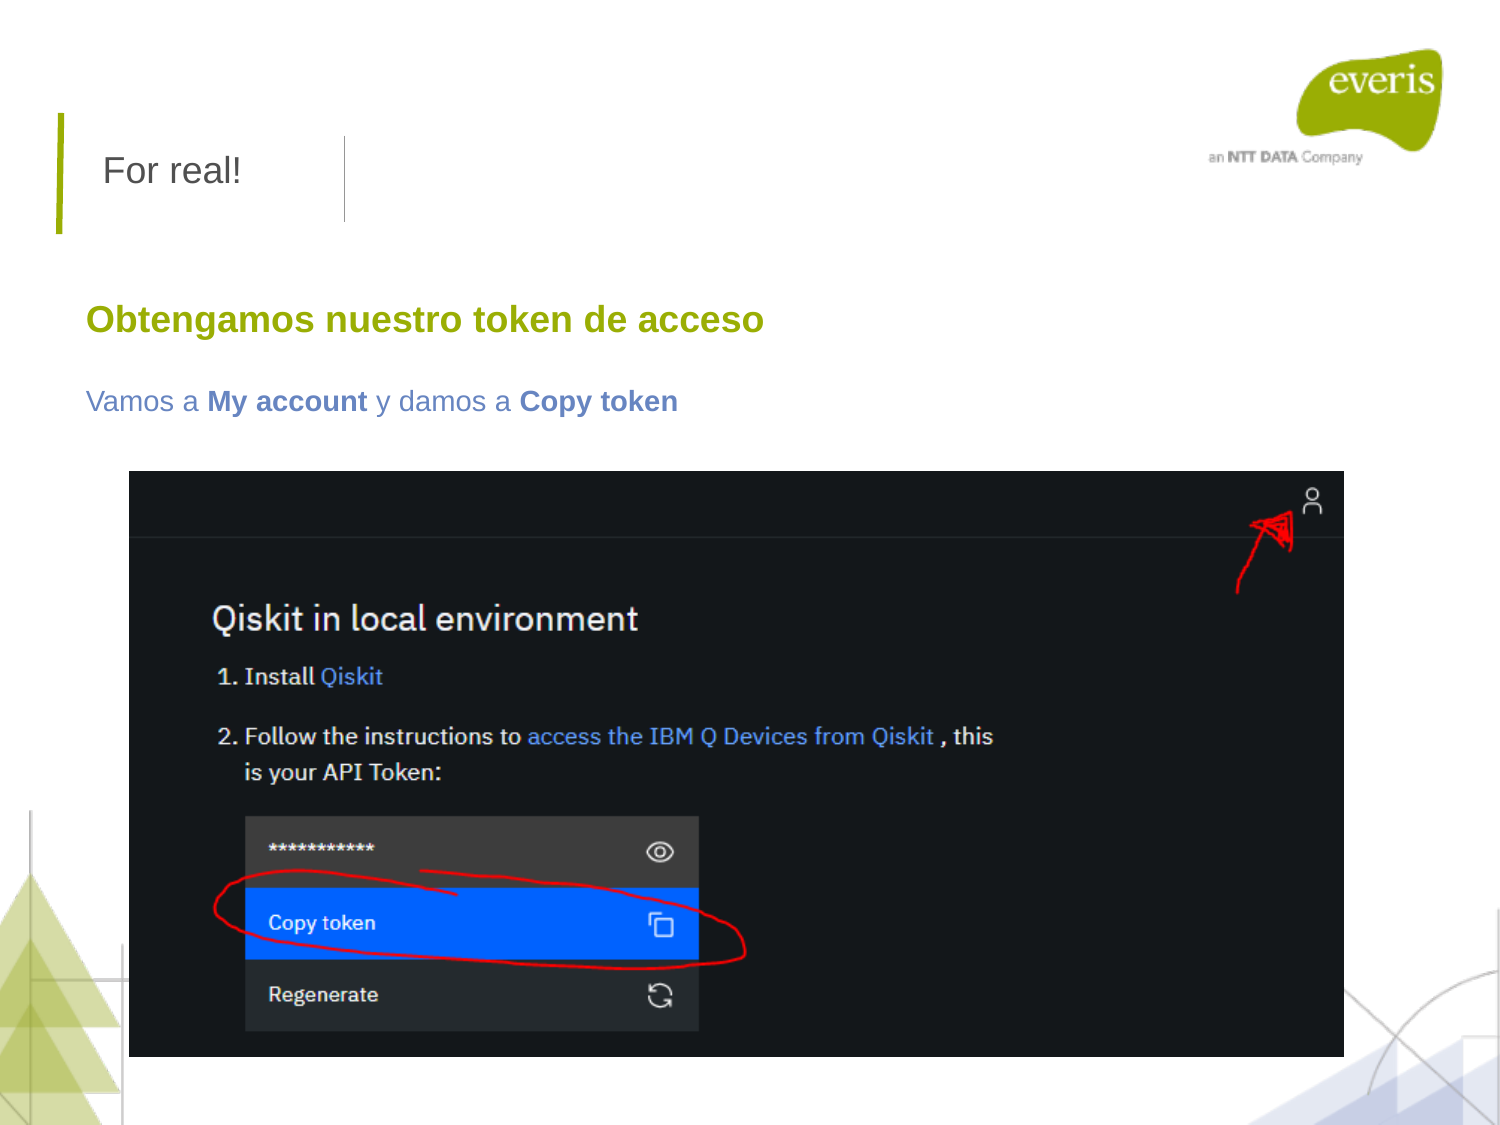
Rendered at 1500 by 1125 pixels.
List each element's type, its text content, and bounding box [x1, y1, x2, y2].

list Vamos a My account y damos a Copy token [71, 379, 1437, 453]
list For real! [87, 143, 329, 214]
picture [1199, 27, 1453, 186]
list Obtengamos nuestro token de acceso [71, 292, 1437, 354]
picture [0, 471, 1500, 1125]
